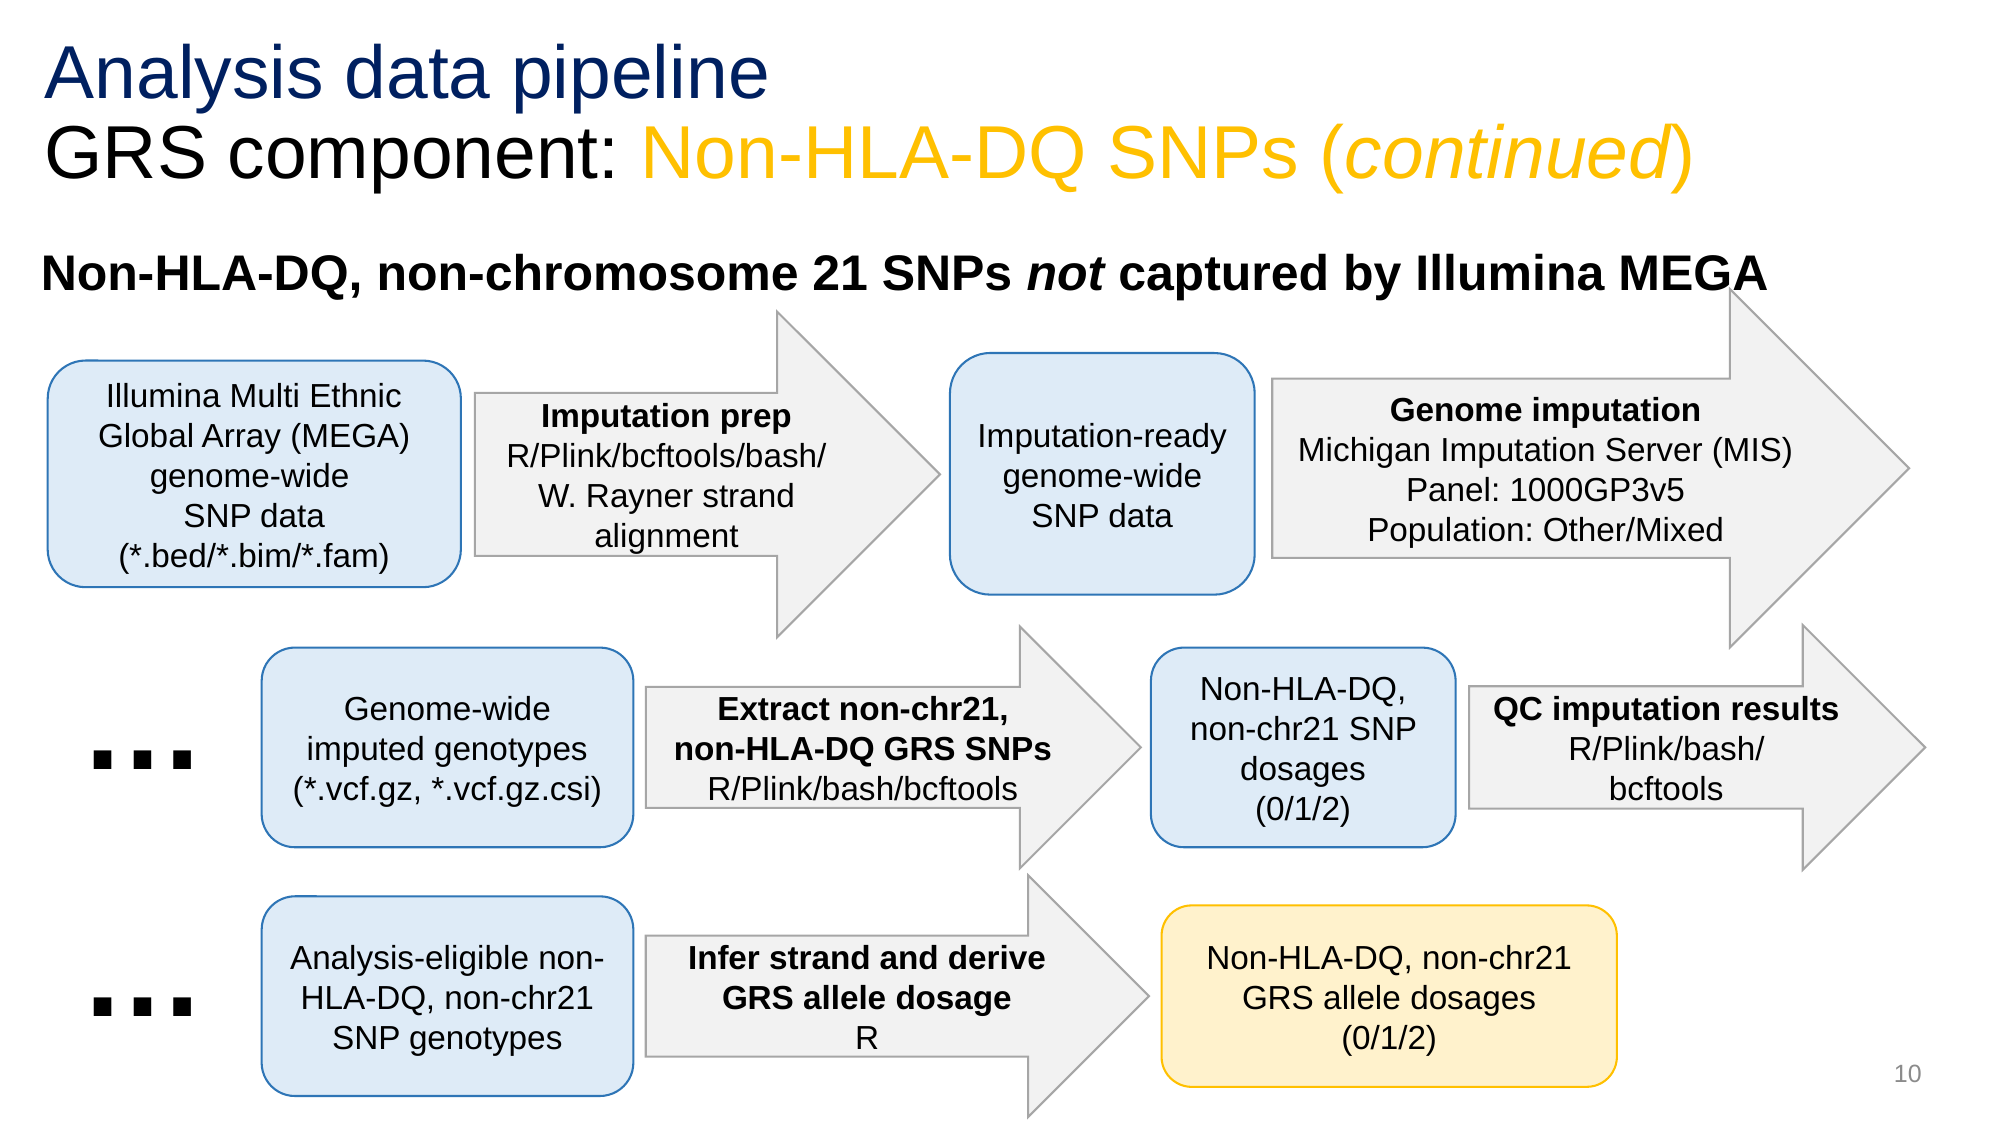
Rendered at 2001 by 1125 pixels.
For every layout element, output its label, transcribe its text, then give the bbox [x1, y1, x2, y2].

text_box Non-HLA-DQ, non-chromosome 21 SNPs not captured by Illumina MEGA [25, 213, 1910, 335]
text_box Genome-wide imputed genotypes (*.vcf.gz, *.vcf.gz.csi) [260, 648, 635, 849]
slide_number 10 [1412, 1042, 1937, 1103]
text_box QC imputation results R/Plink/bash/ bcftools [1468, 648, 1927, 873]
text_box Analysis-eligible non-HLA-DQ, non-chr21 SNP genotypes [260, 895, 635, 1098]
text_box Non-HLA-DQ, non-chr21 GRS allele dosages (0/1/2) [1160, 904, 1618, 1088]
text_box Non-HLA-DQ, non-chr21 SNP dosages (0/1/2) [1149, 648, 1457, 849]
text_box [47, 289, 1910, 648]
text_box Infer strand and derive GRS allele dosage R [644, 872, 1151, 1120]
text_box … [38, 920, 248, 1013]
text_box Extract non-chr21, non-HLA-DQ GRS SNPs R/Plink/bash/bcftools [644, 648, 1143, 871]
text_box … [38, 673, 248, 766]
text_box Analysis data pipeline GRS component: Non-HLA-DQ SNPs (continued) [29, 25, 1913, 203]
